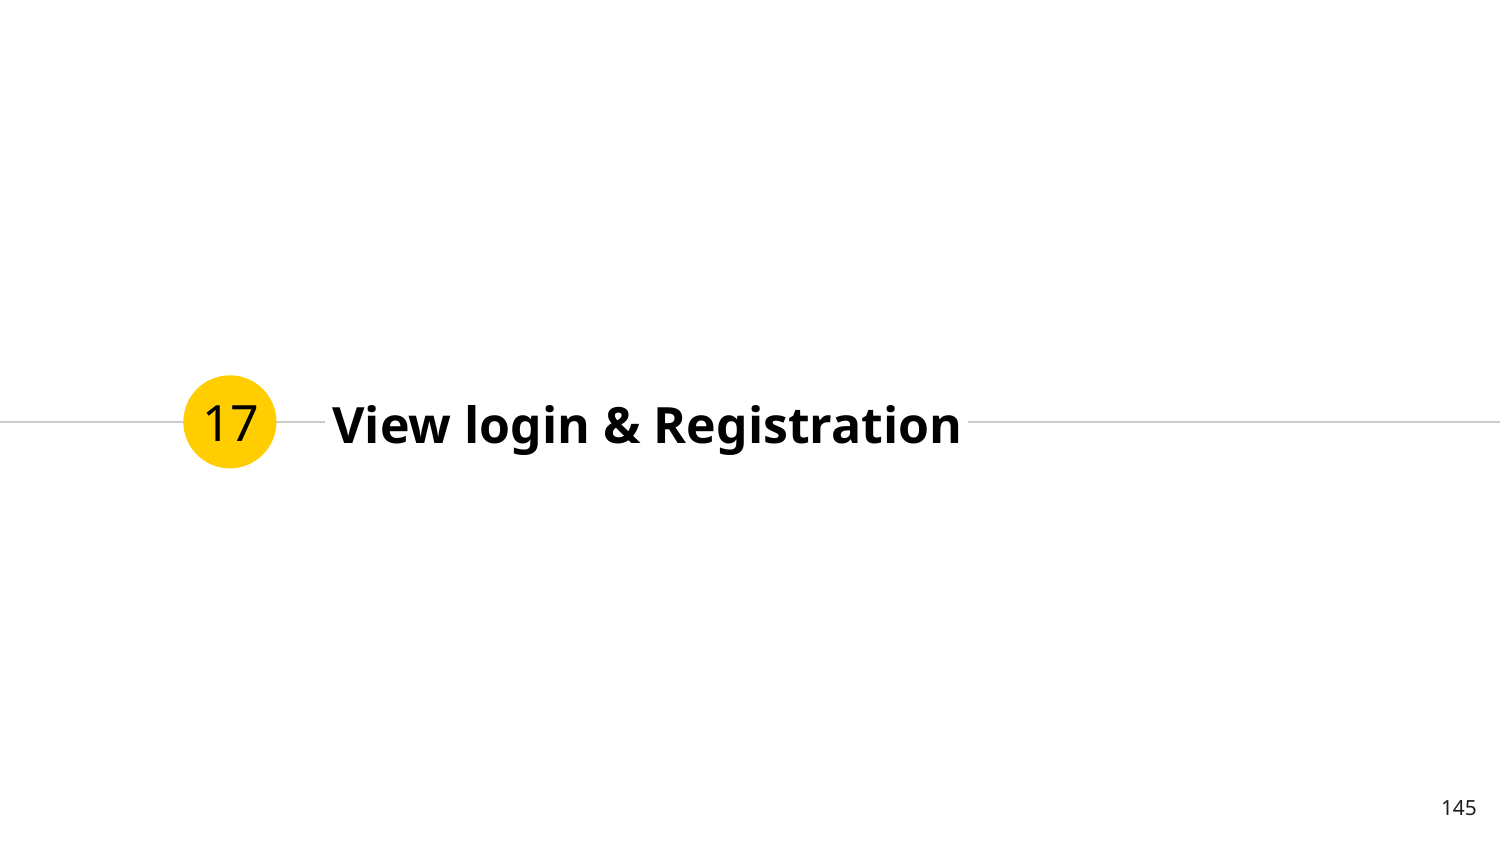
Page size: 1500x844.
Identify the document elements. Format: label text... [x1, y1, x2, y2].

text_box 17 [186, 375, 276, 468]
slide_number 145 [1401, 779, 1492, 844]
title View login & Registration [317, 277, 1310, 469]
